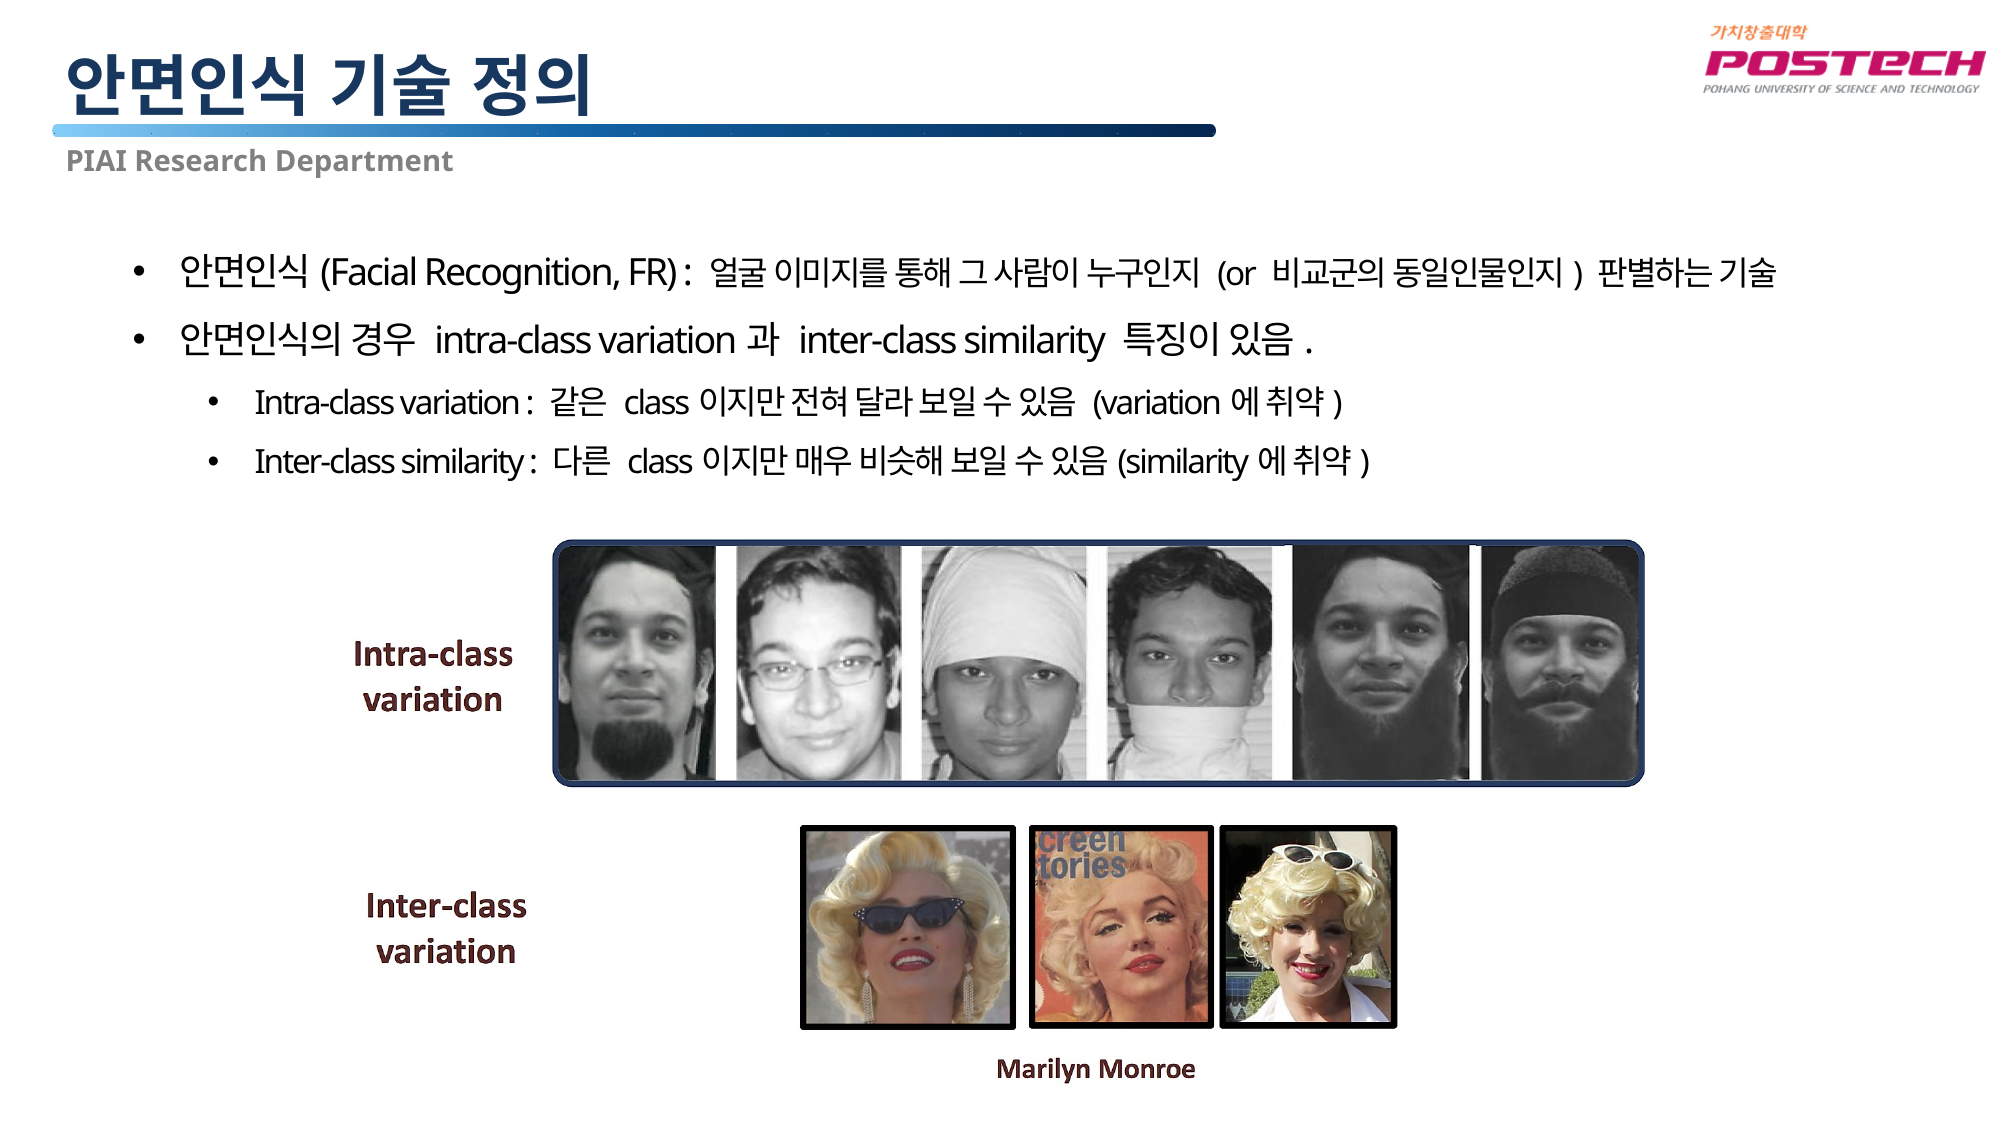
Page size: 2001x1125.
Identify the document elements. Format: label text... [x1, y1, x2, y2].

picture [350, 534, 1650, 1089]
picture [1703, 25, 1986, 93]
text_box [50, 36, 1217, 186]
text_box 안면인식(Facial Recognition, FR) : 얼굴 이미지를 통해 그 사람이 누구인지 (or 비교군의 동일인물인지) 판별하는 기술 안면인식의 경우 intra-class variation과 inter-class similarity 특징이 있음. Intra-class variation : 같은 class이지만 전혀 달라 보일 수 있음 (variation에 취약) Inter-class similarity : 다른 class이지만 매우 비슷해 보일 수 있음(similarity에 취약) [117, 218, 1924, 488]
